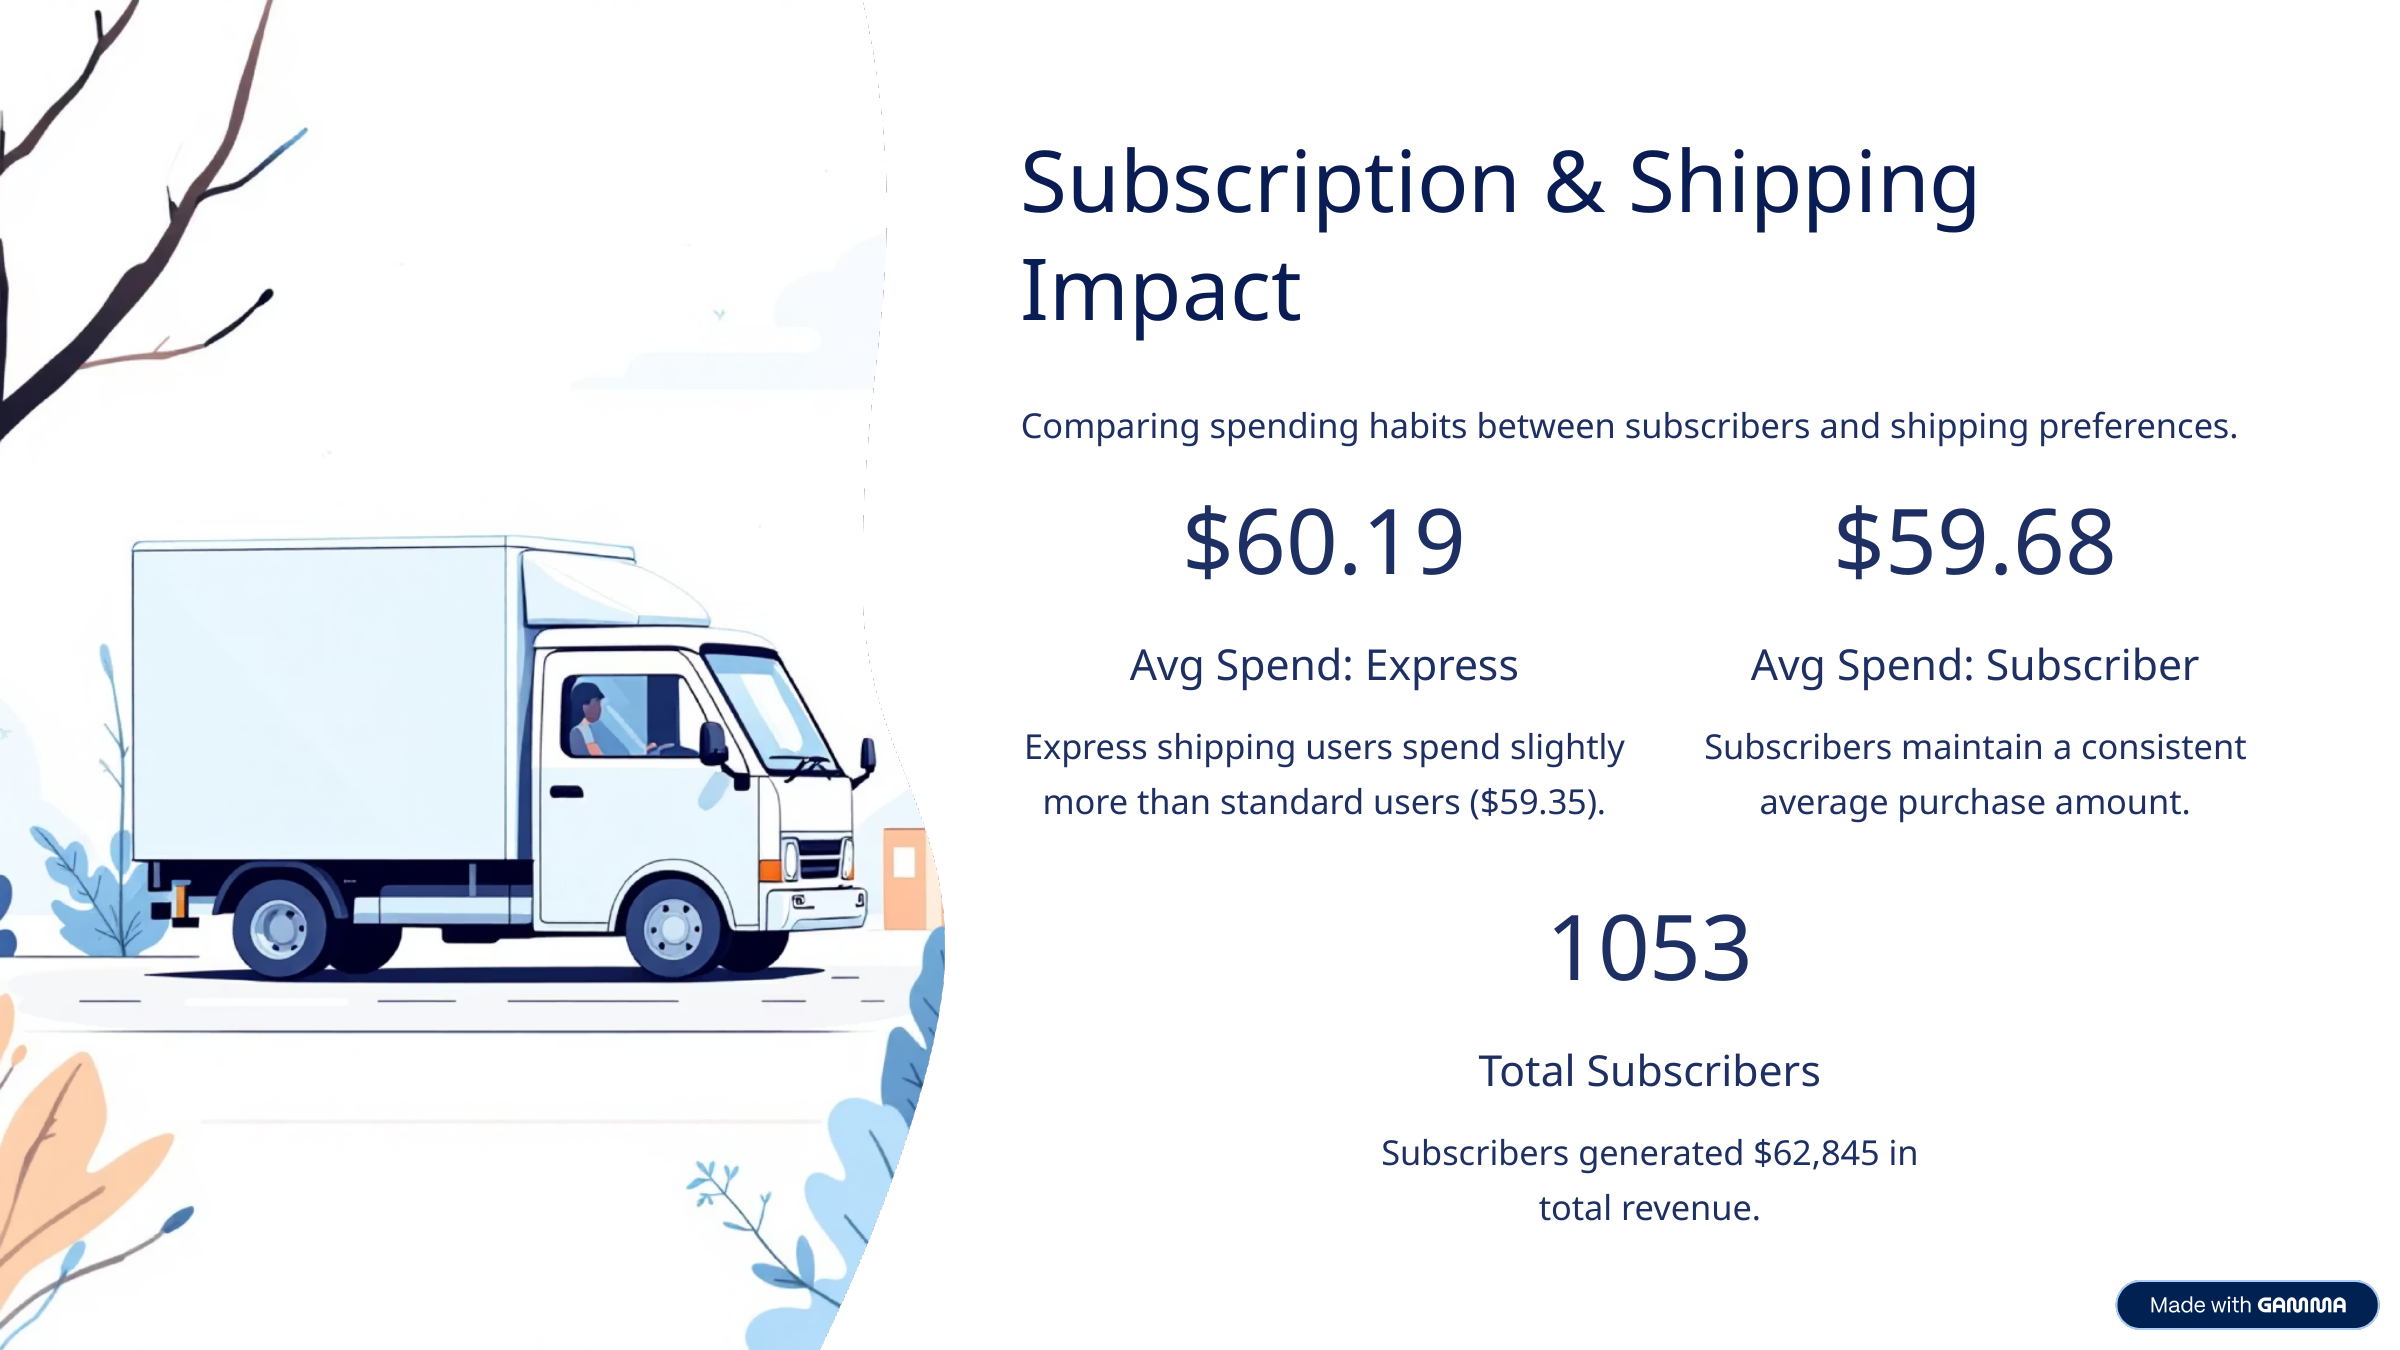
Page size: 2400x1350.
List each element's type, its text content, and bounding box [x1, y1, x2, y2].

text_box Comparing spending habits between subscribers and shipping preferences. [1020, 390, 2280, 446]
text_box $60.19 [1020, 501, 1629, 593]
text_box Subscribers generated $62,845 in total revenue. [1346, 1116, 1954, 1228]
text_box Subscription & Shipping Impact [1020, 122, 2280, 339]
text_box Express shipping users spend slightly more than standard users ($59.35). [1020, 710, 1629, 822]
text_box Avg Spend: Subscriber [1744, 636, 2206, 690]
picture [2106, 1271, 2389, 1339]
text_box 1053 [1346, 907, 1954, 999]
text_box Avg Spend: Express [1108, 636, 1541, 690]
picture [0, 0, 945, 1350]
text_box Total Subscribers [1434, 1042, 1866, 1097]
text_box Subscribers maintain a consistent average purchase amount. [1671, 710, 2280, 822]
text_box $59.68 [1671, 501, 2280, 593]
